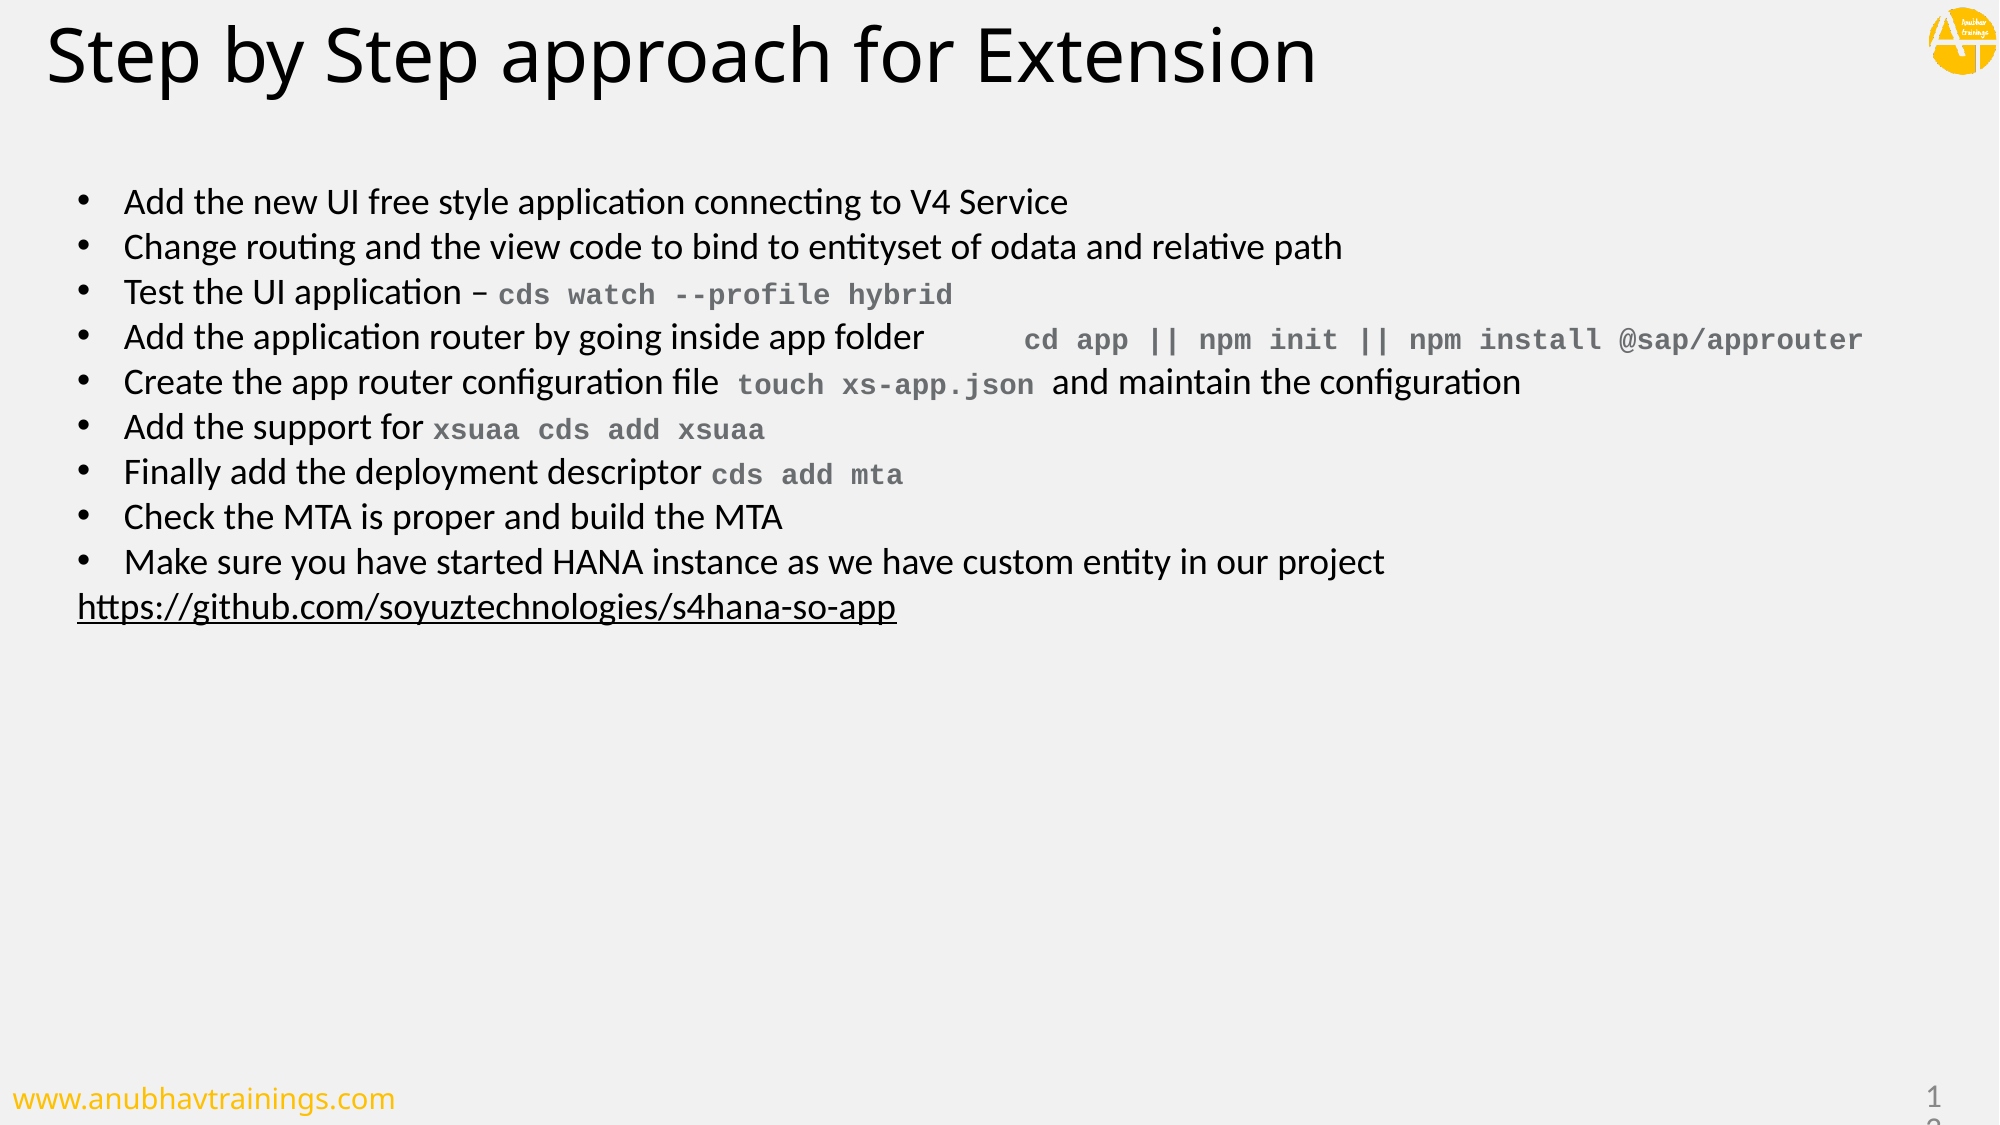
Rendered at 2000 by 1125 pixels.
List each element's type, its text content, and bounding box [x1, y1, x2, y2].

picture [1922, 3, 2000, 80]
slide_number 136 [1909, 1082, 1946, 1106]
text_box Add the new UI free style application connecting to V4 Service Change routing and the view code to bind to entityset of odata and relative path Test the UI application – cds watch --profile hybrid Add the application router by going inside app folder cd app || npm init || npm install @sap/approuter Create the app router configuration file touch xs-app.json and maintain the configuration Add the support for xsuaa cds add xsuaa Finally add the deployment descriptor cds add mta Check the MTA is proper and build the MTA Make sure you have started HANA instance as we have custom entity in our project https://github.com/soyuztechnologies/s4hana-so-app [62, 169, 2000, 680]
text_box www.anubhavtrainings.com [0, 1072, 425, 1123]
text_box Step by Step approach for Extension [31, 0, 1874, 105]
